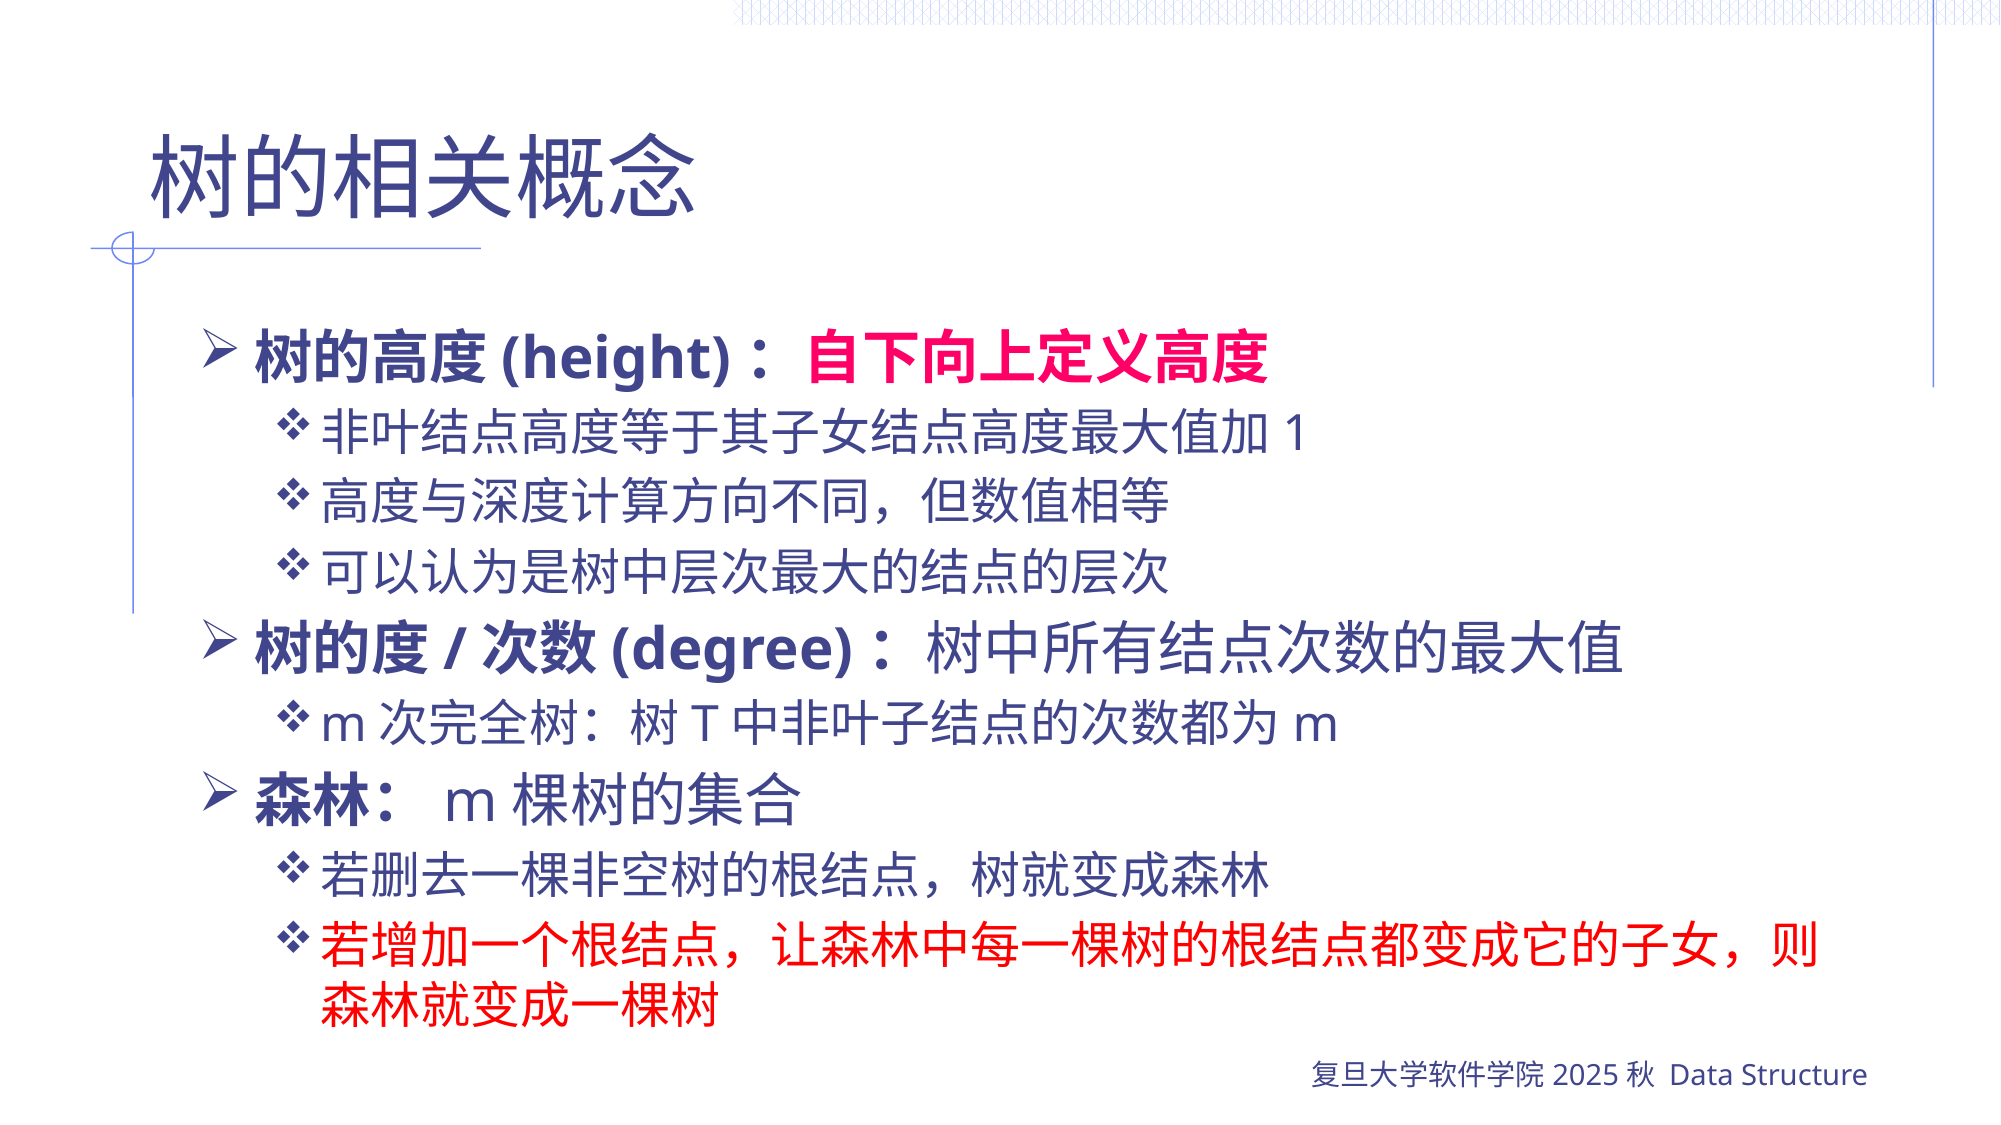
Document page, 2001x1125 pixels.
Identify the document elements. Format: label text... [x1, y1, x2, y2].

title 树的相关概念 [133, 50, 1834, 238]
list 树的高度(height)：自下向上定义高度 非叶结点高度等于其子女结点高度最大值加1 高度与深度计算方向不同，但数值相等 可以认为是树中层次最大的结点的层次 树的度/次数(degree)：树中所有结点次数的最大值 m次完全树：树T中非叶子结点的次数都为m 森林：m棵树的集合 若删去一棵非空树的根结点，树就变成森林 若增加一个根结点，让森林中每一棵树的根结点都变成它的子女，则森林就变成一棵树 [183, 312, 1884, 988]
